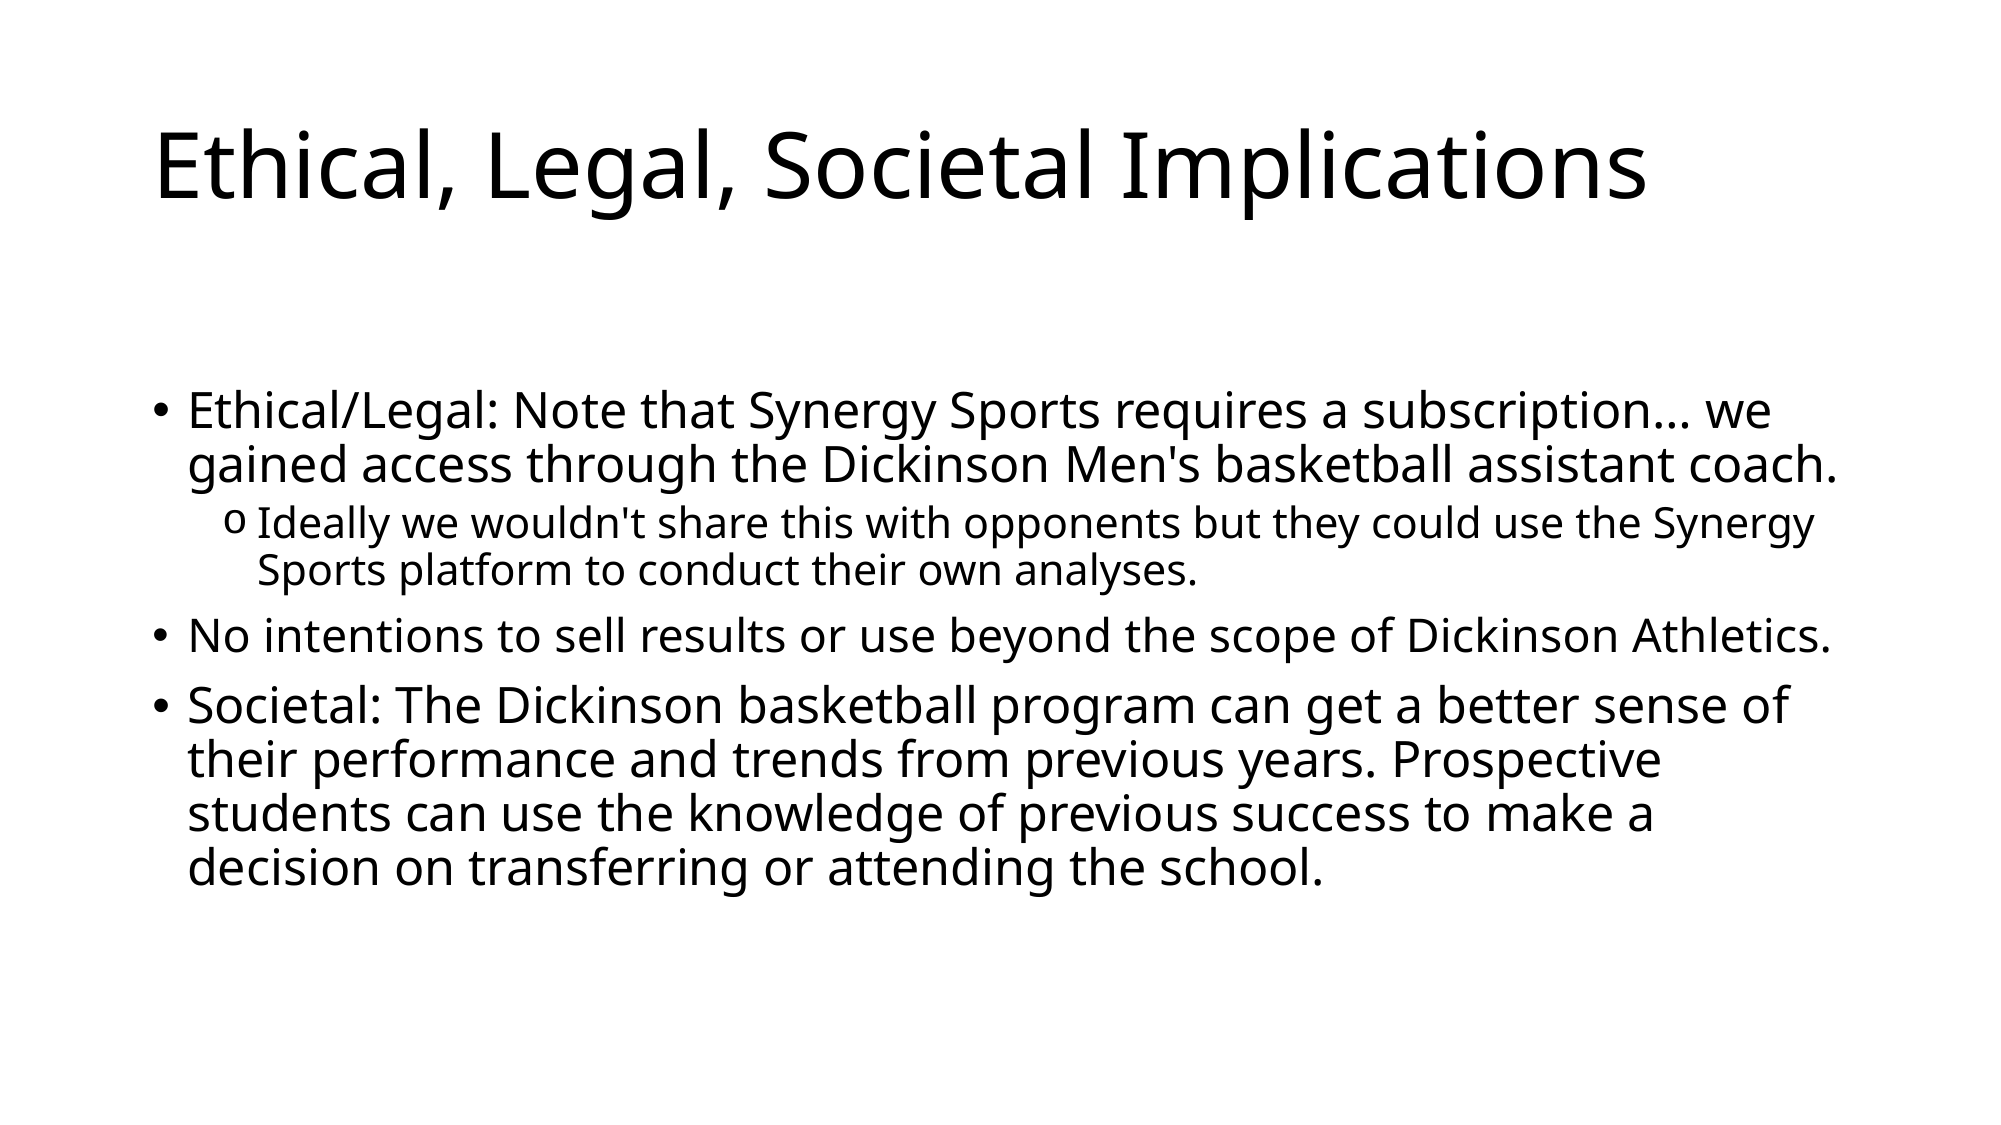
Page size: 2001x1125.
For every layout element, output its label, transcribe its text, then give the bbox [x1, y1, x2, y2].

title Ethical, Legal, Societal Implications [137, 59, 1863, 278]
list Ethical/Legal: Note that Synergy Sports requires a subscription… we gained access through the Dickinson Men's basketball assistant coach. Ideally we wouldn't share this with opponents but they could use the Synergy Sports platform to conduct their own analyses. No intentions to sell results or use beyond the scope of Dickinson Athletics. Societal: The Dickinson basketball program can get a better sense of their performance and trends from previous years. Prospective students can use the knowledge of previous success to make a decision on transferring or attending the school. [137, 299, 1863, 1014]
